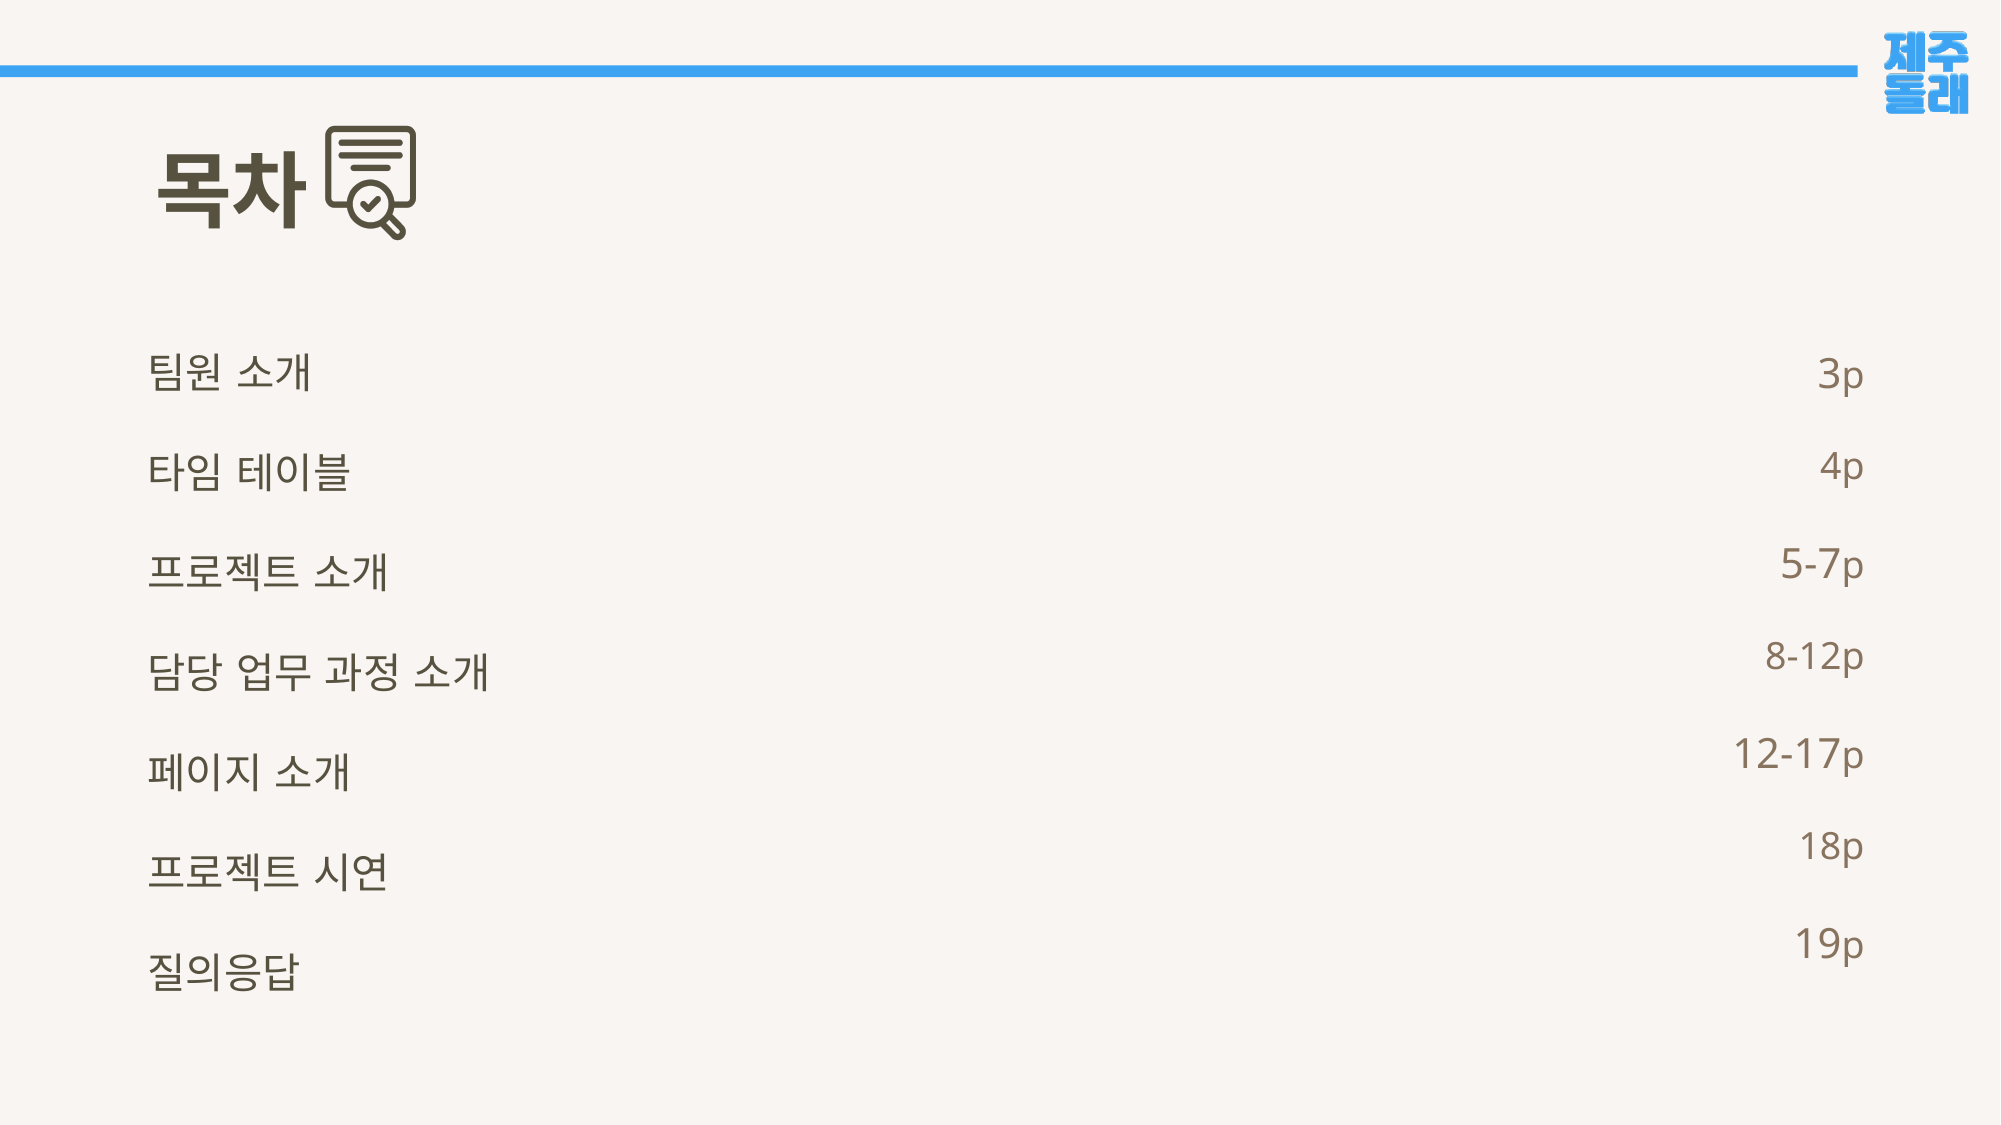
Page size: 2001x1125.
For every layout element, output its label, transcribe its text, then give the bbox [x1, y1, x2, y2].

picture [308, 119, 433, 247]
picture [1879, 24, 1974, 120]
text_box 팀원 소개 타임 테이블 프로젝트 소개 담당 업무 과정 소개 페이지 소개 프로젝트 시연 질의응답 [132, 289, 1054, 1005]
text_box 3p 4p 5-7p 8-12p 12-17p 18p 19p [1366, 289, 1880, 975]
text_box [0, 64, 1859, 78]
text_box 목차 [140, 130, 308, 246]
